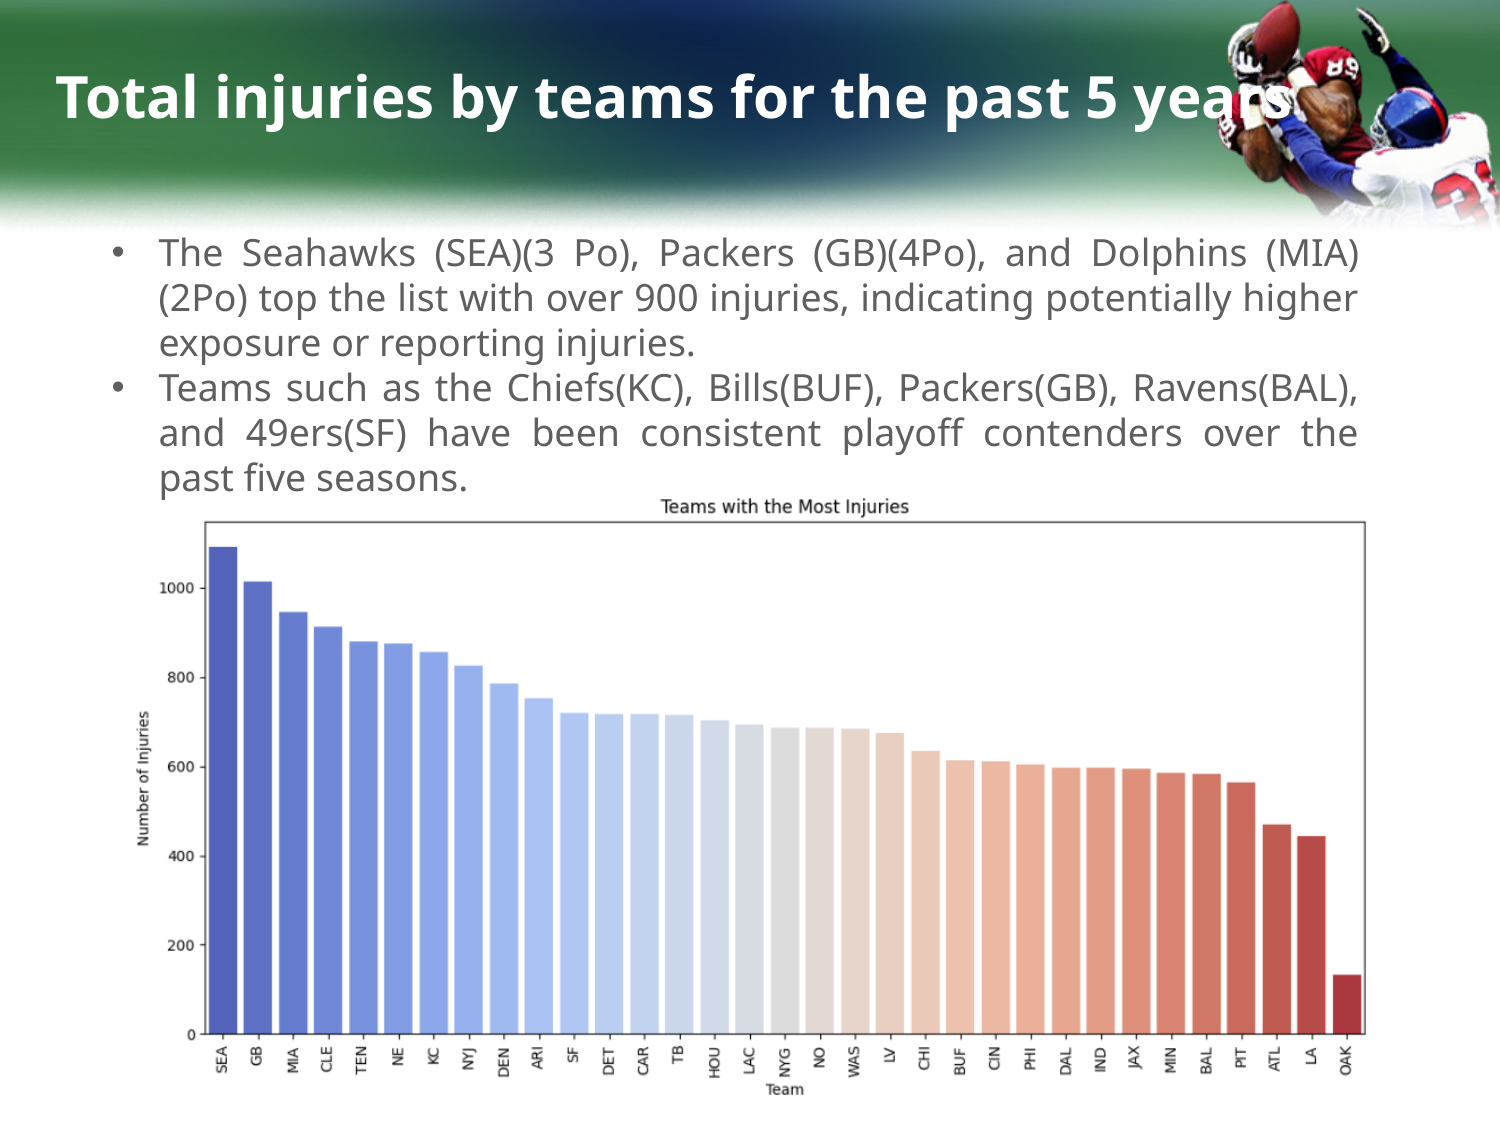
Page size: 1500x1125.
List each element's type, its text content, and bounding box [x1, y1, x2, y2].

text_box The Seahawks (SEA)(3 Po), Packers (GB)(4Po), and Dolphins (MIA)(2Po) top the list with over 900 injuries, indicating potentially higher exposure or reporting injuries. Teams such as the Chiefs(KC), Bills(BUF), Packers(GB), Ravens(BAL), and 49ers(SF) have been consistent playoff contenders over the past five seasons. [96, 221, 1375, 507]
title Total injuries by teams for the past 5 years [40, 24, 1321, 166]
picture [0, 0, 1500, 1125]
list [124, 488, 1376, 1106]
